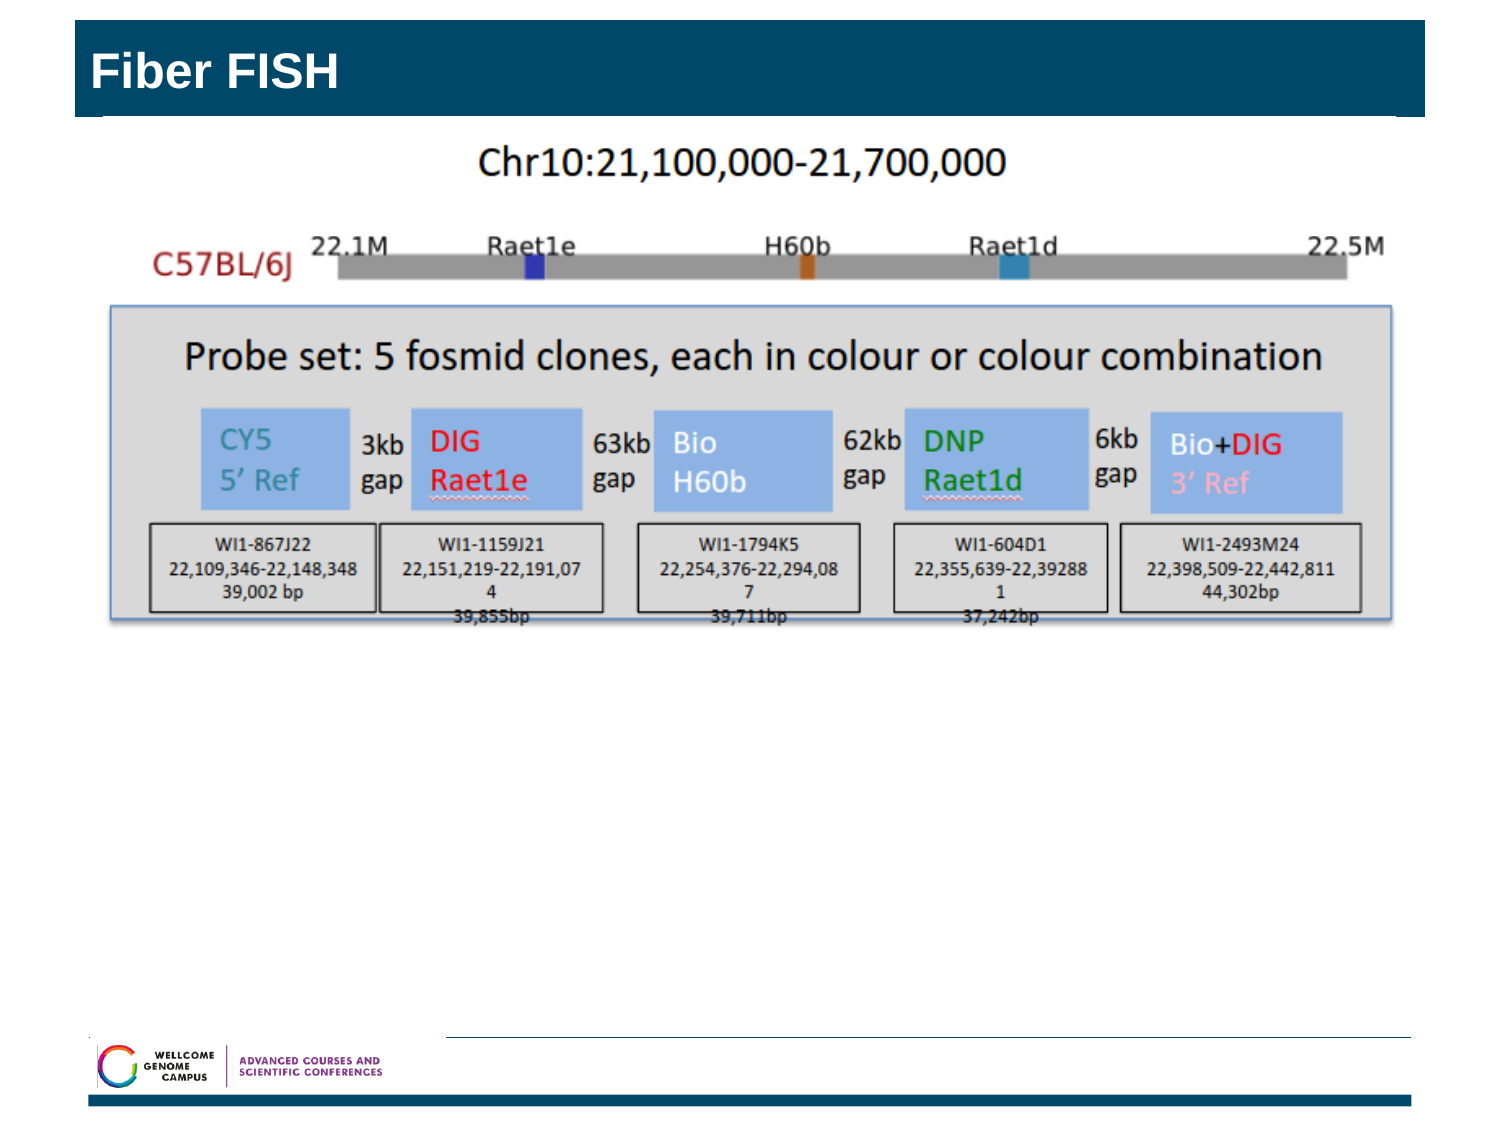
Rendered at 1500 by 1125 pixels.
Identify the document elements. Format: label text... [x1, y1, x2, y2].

picture [90, 1037, 446, 1092]
picture [102, 117, 1397, 651]
title Fiber FISH [75, 20, 1425, 117]
